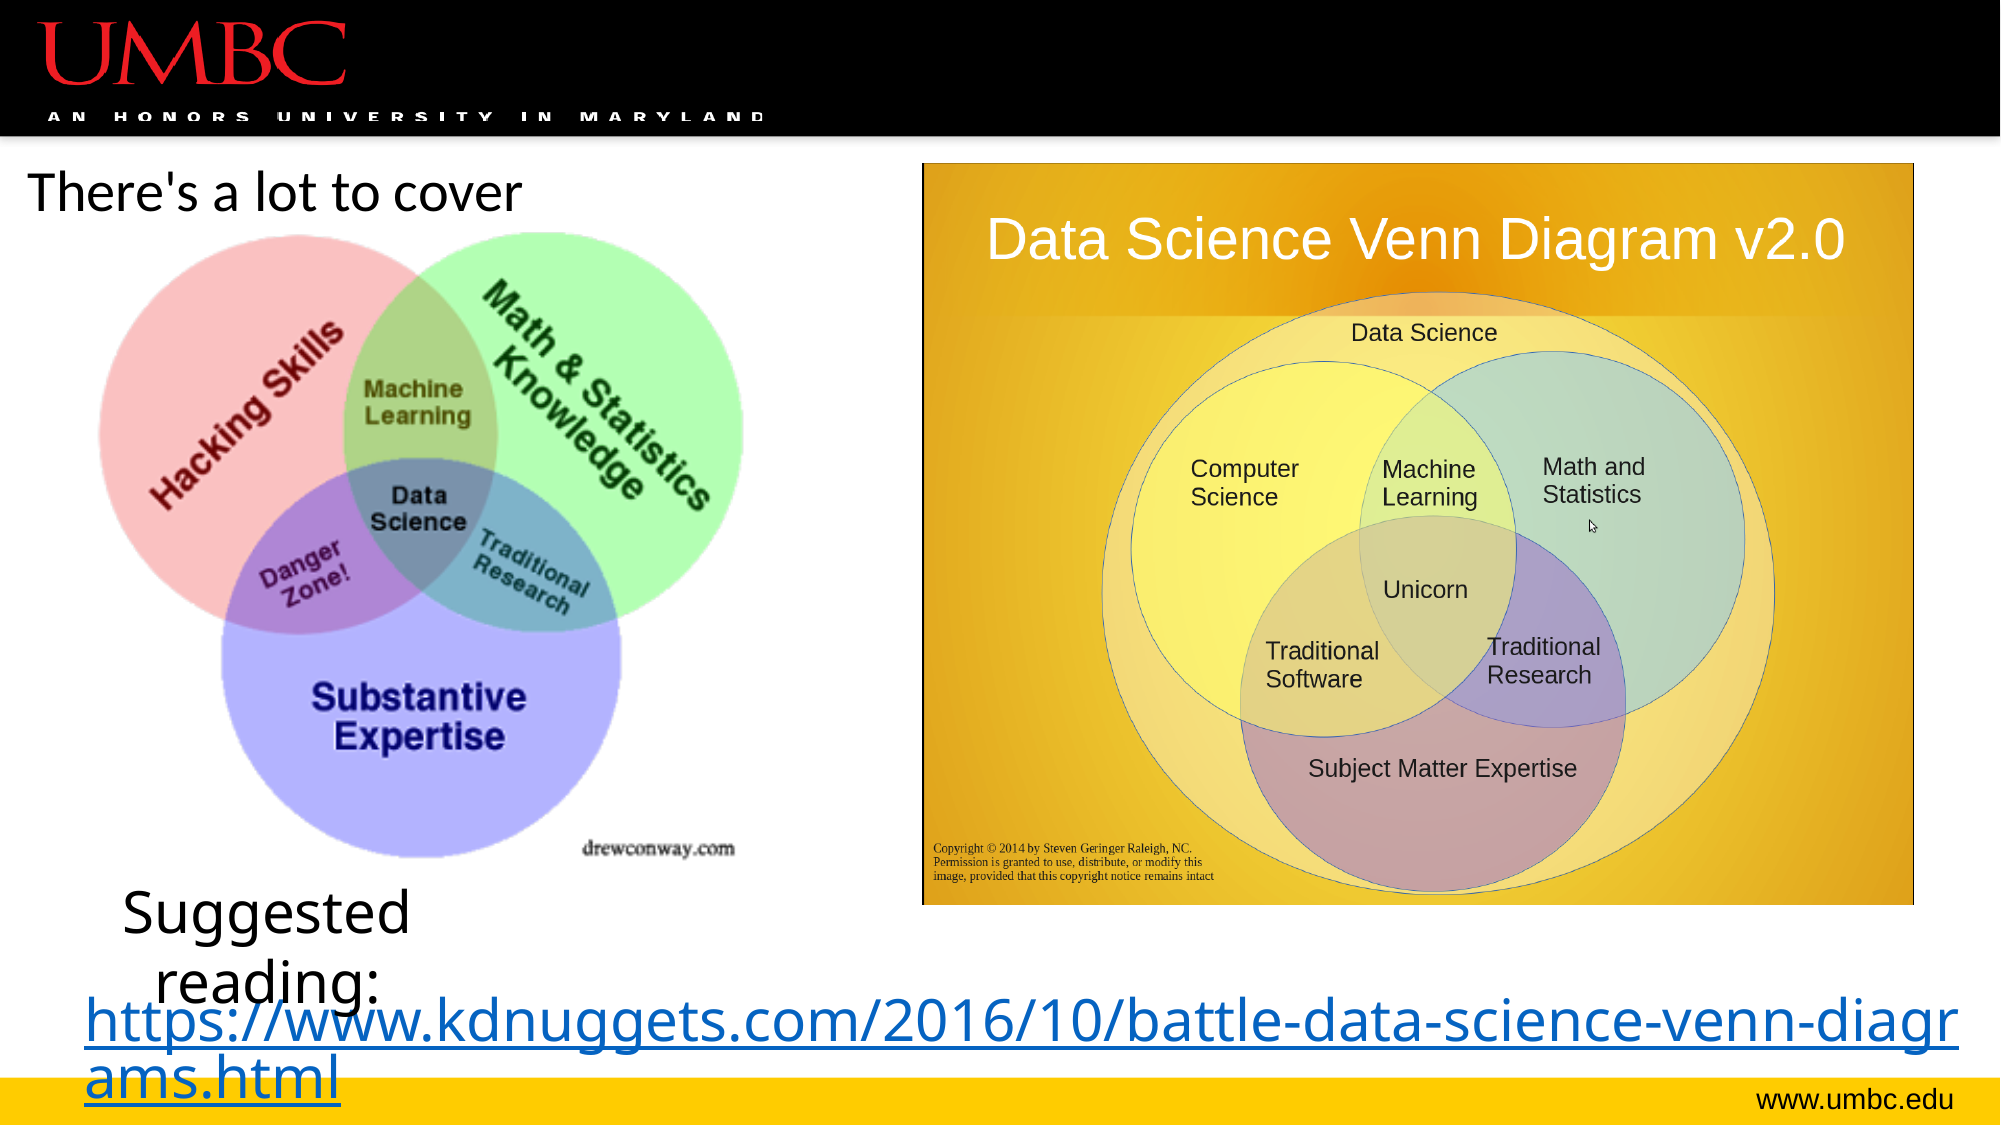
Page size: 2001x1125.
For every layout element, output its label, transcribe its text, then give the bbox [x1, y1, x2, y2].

title https://www.kdnuggets.com/2016/10/battle-data-science-venn-diagrams.html [69, 911, 1974, 1125]
text_box There's a lot to cover [0, 145, 552, 231]
text_box Suggested reading: [0, 868, 537, 1024]
picture [86, 231, 754, 869]
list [922, 163, 1914, 905]
